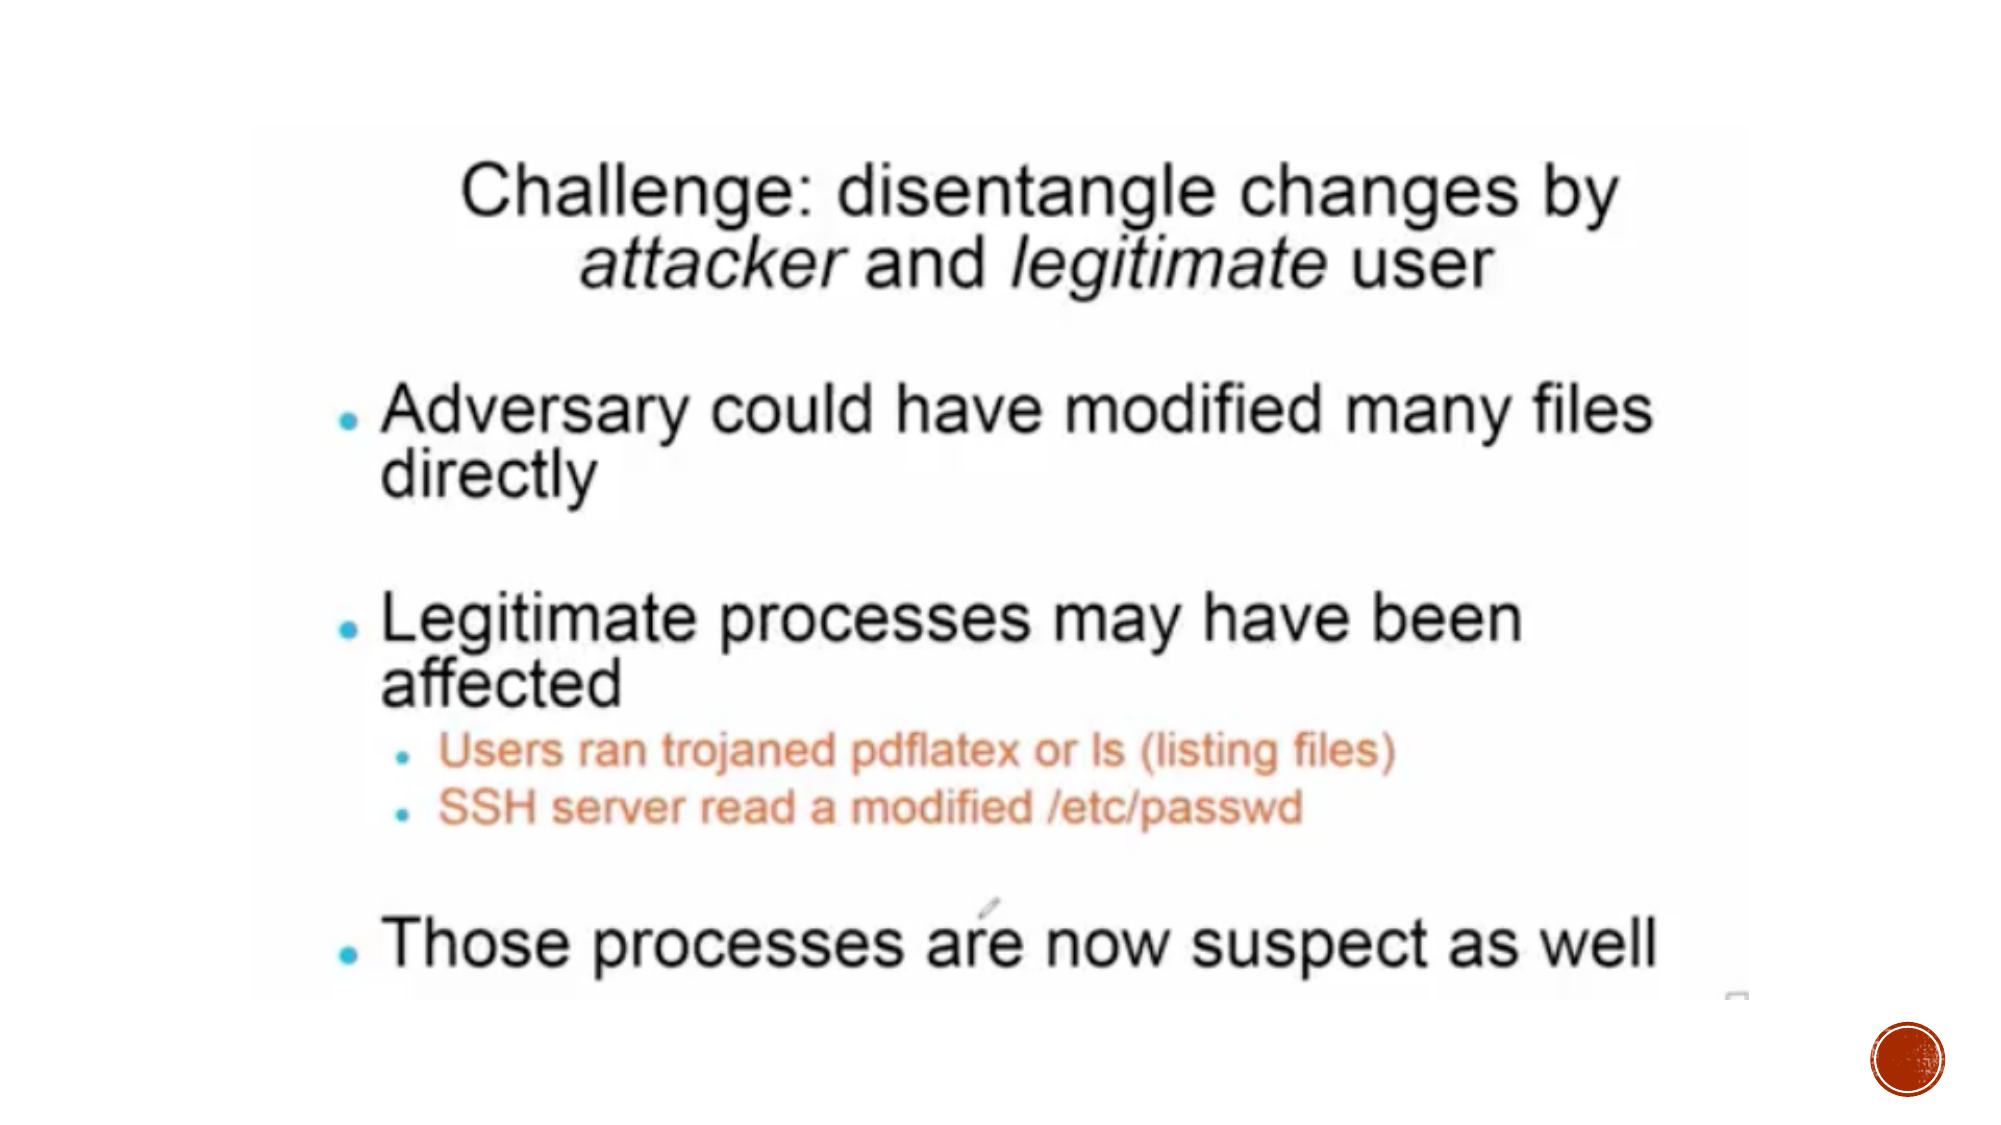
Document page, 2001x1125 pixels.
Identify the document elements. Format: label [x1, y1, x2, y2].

picture [251, 124, 1749, 1000]
